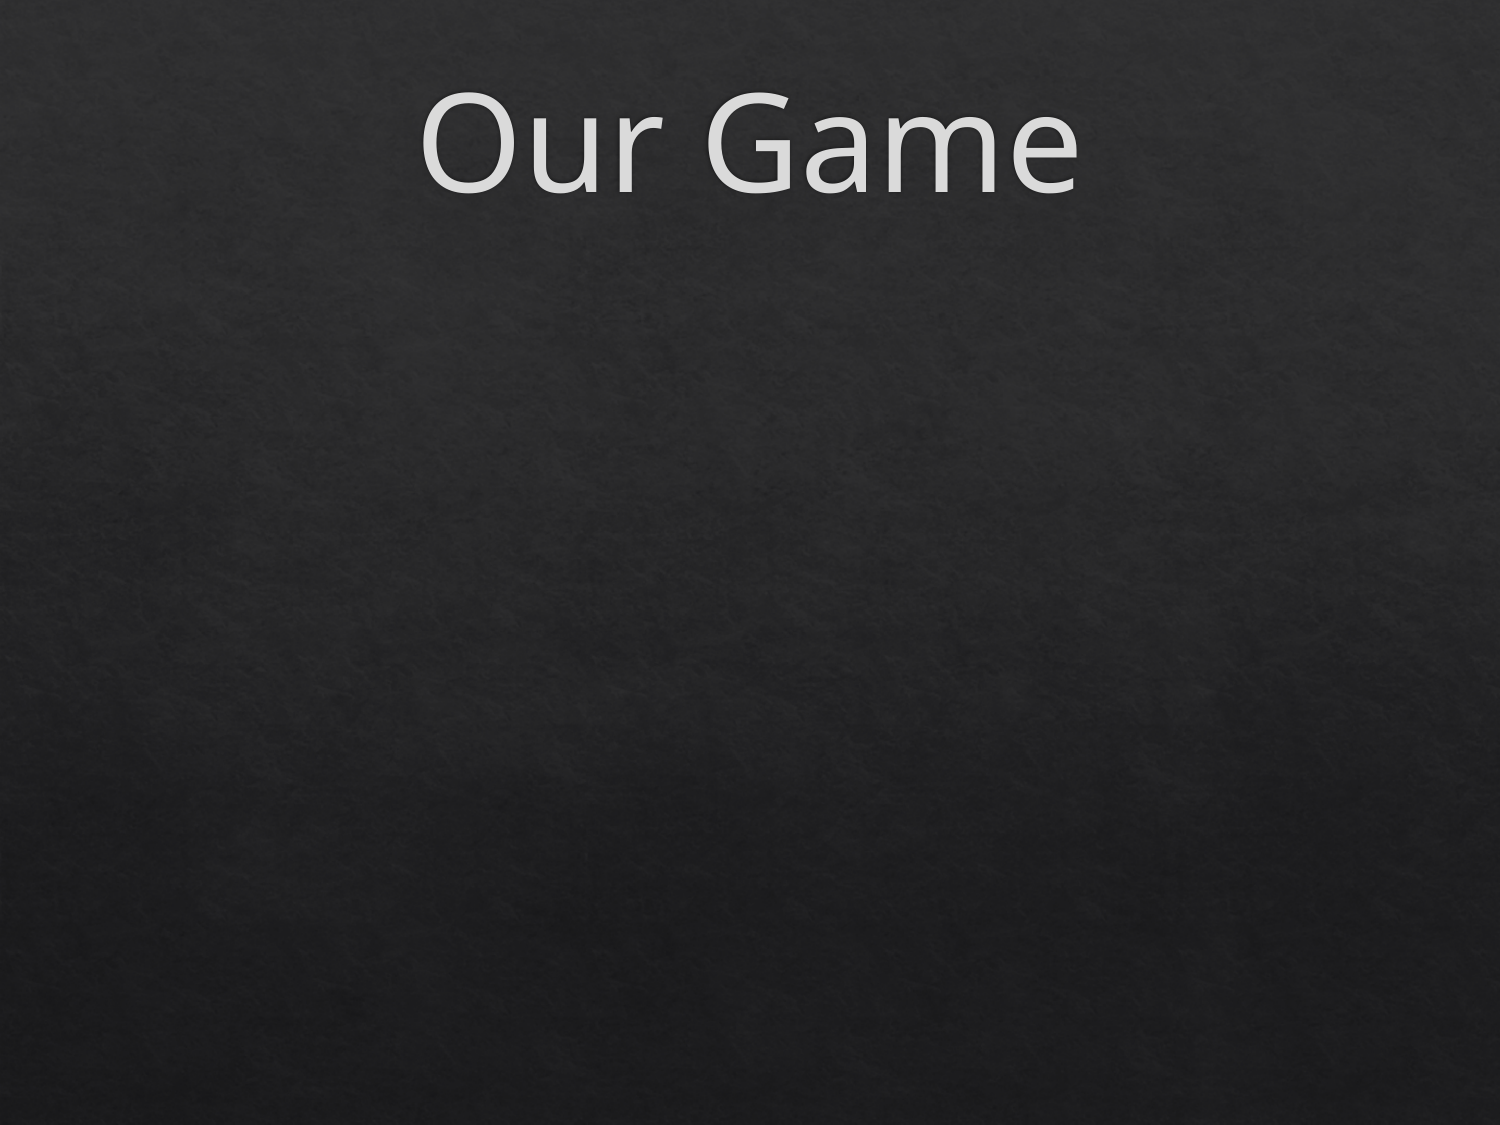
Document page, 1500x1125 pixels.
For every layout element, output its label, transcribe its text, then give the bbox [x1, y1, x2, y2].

text_box Our Game [53, 57, 1447, 218]
